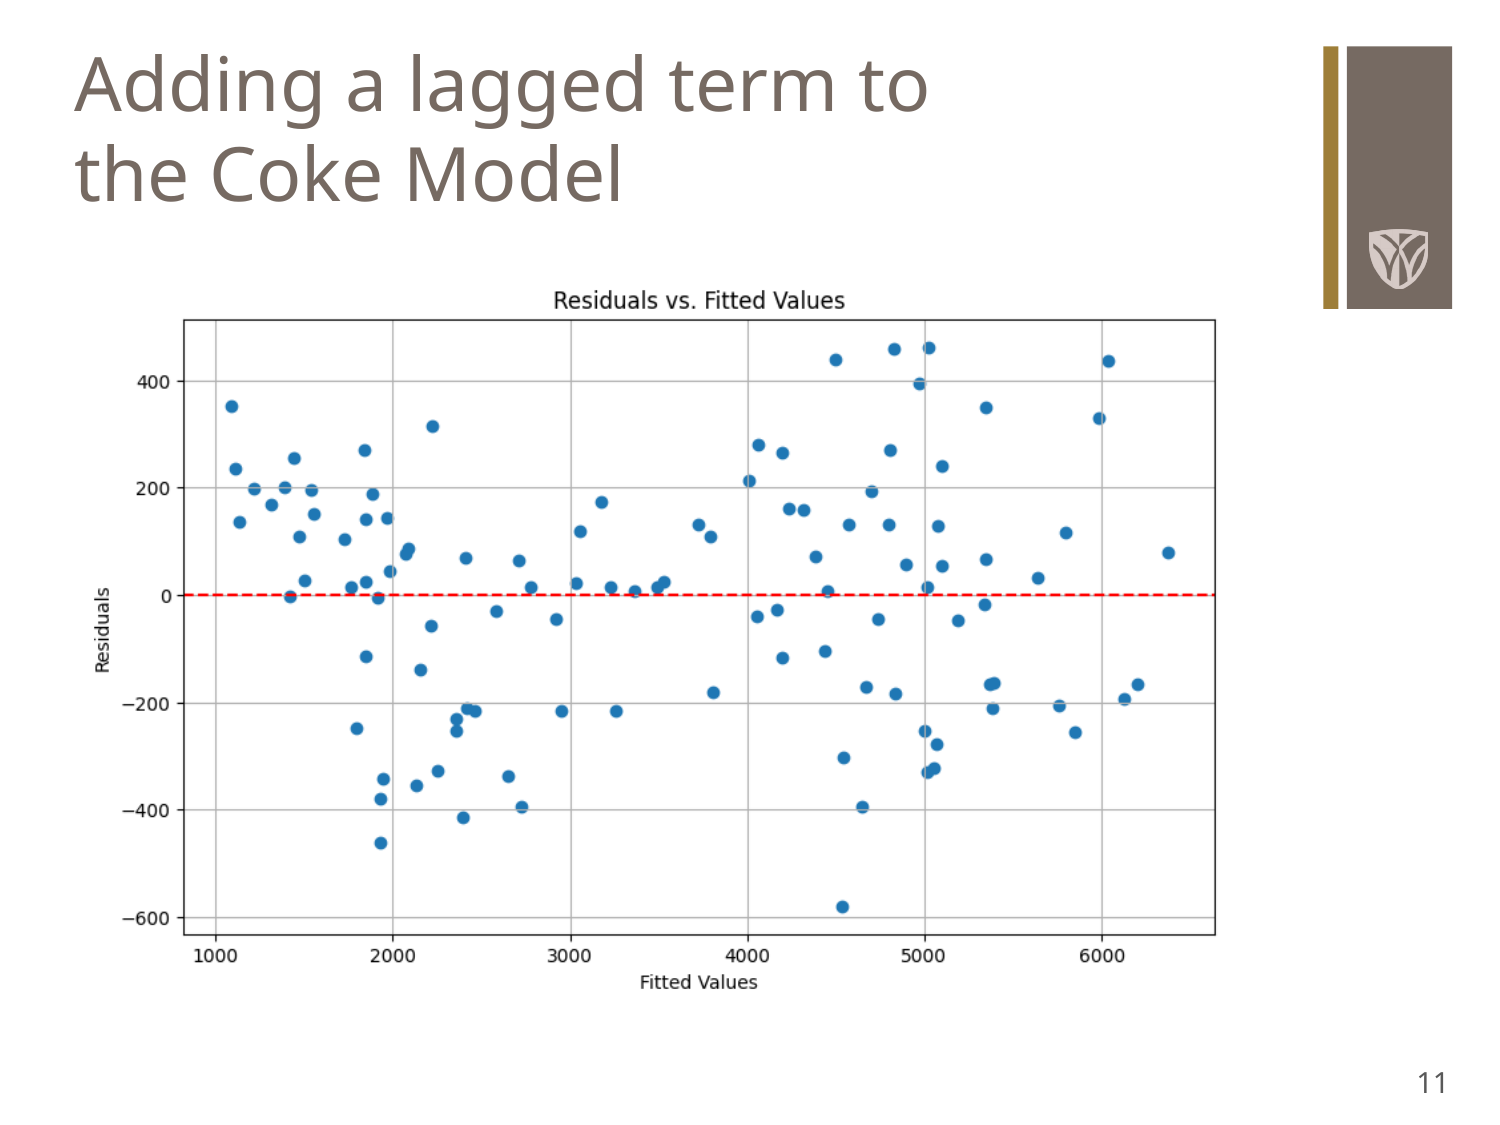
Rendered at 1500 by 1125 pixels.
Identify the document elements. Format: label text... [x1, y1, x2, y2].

slide_number 11 [1373, 1054, 1465, 1115]
picture [81, 277, 1229, 1006]
title Adding a lagged term to the Coke Model [59, 28, 999, 212]
